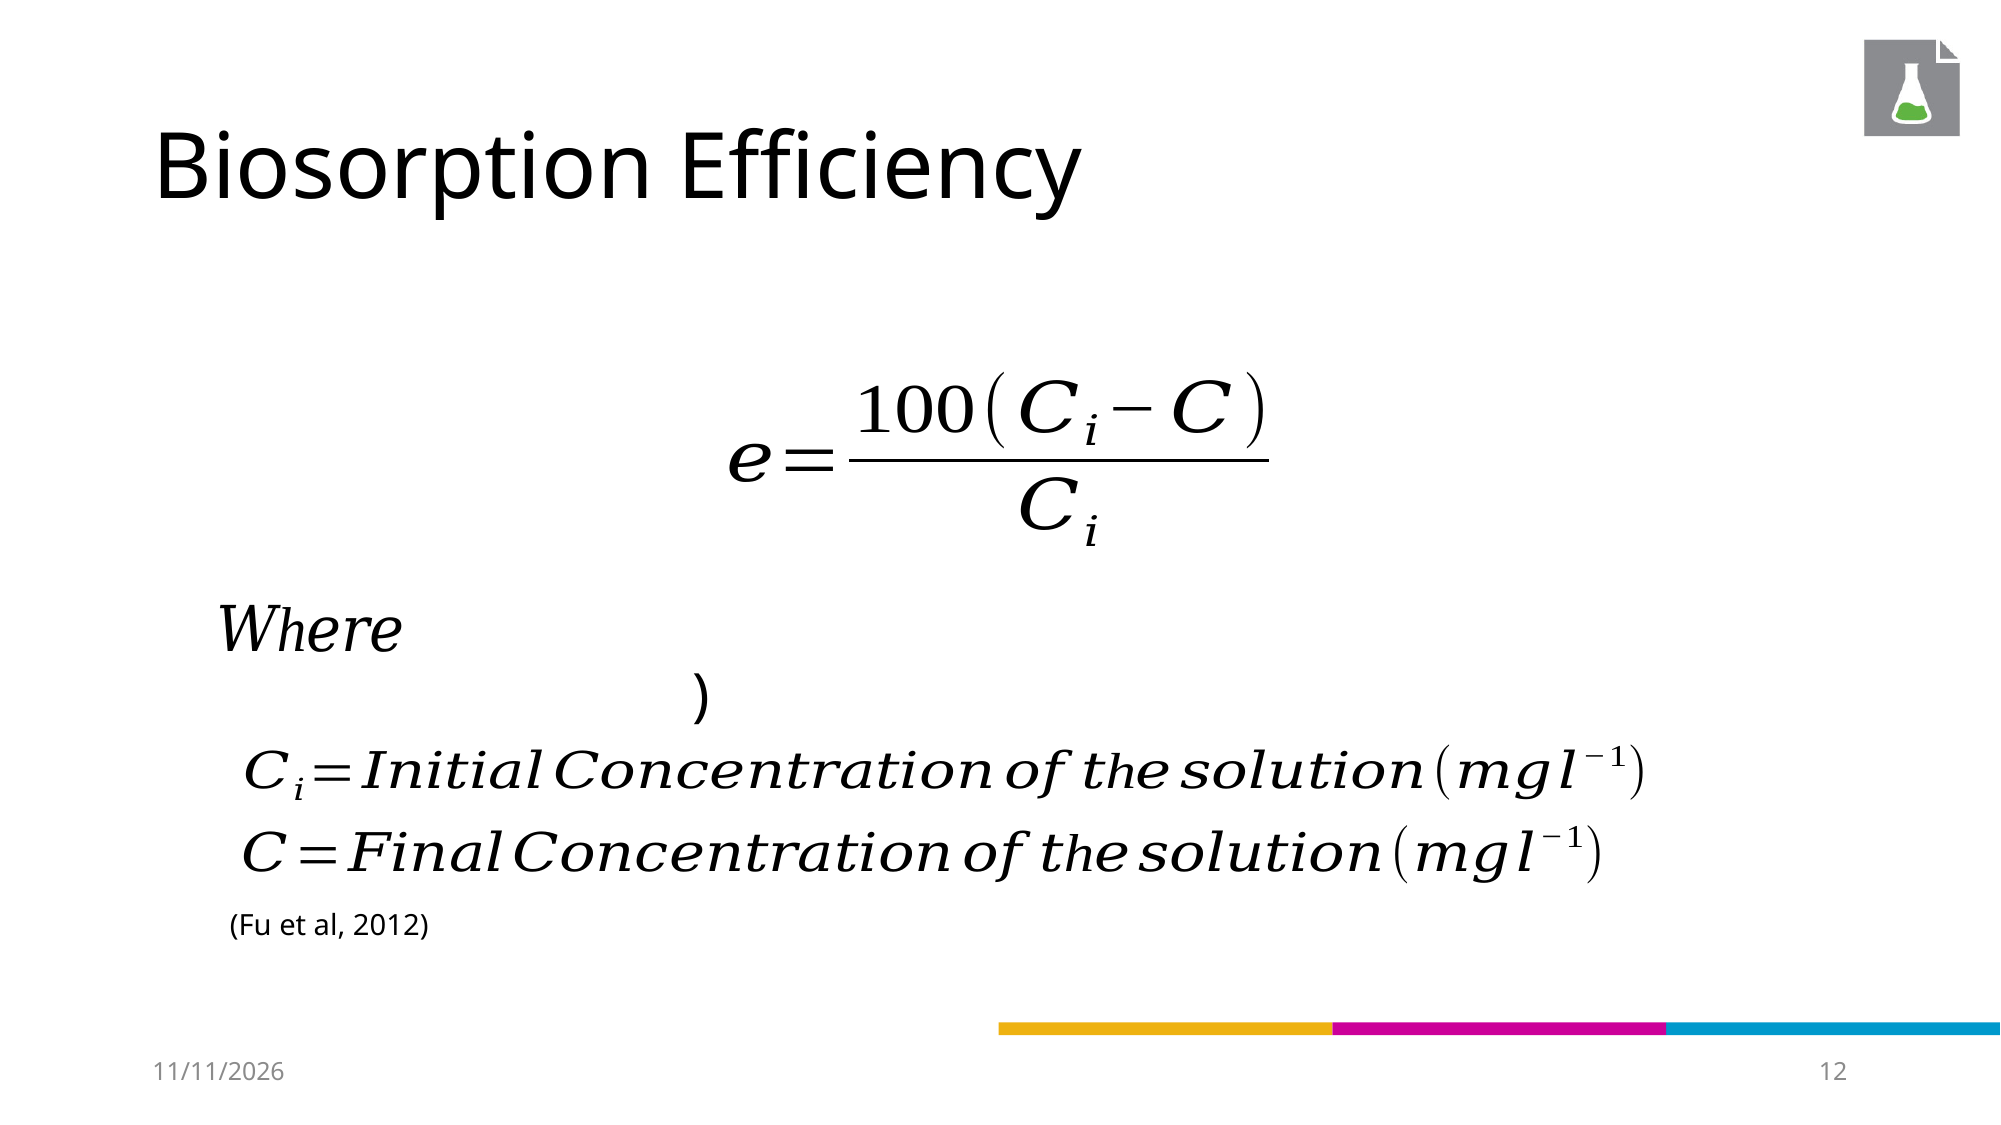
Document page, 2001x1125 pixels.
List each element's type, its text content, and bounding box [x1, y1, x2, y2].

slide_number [137, 1042, 588, 1103]
slide_number 12 [1412, 1042, 1863, 1103]
picture [1862, 37, 1961, 137]
text_box (Fu et al, 2012) [215, 898, 444, 949]
title Biosorption Efficiency [137, 59, 1863, 278]
